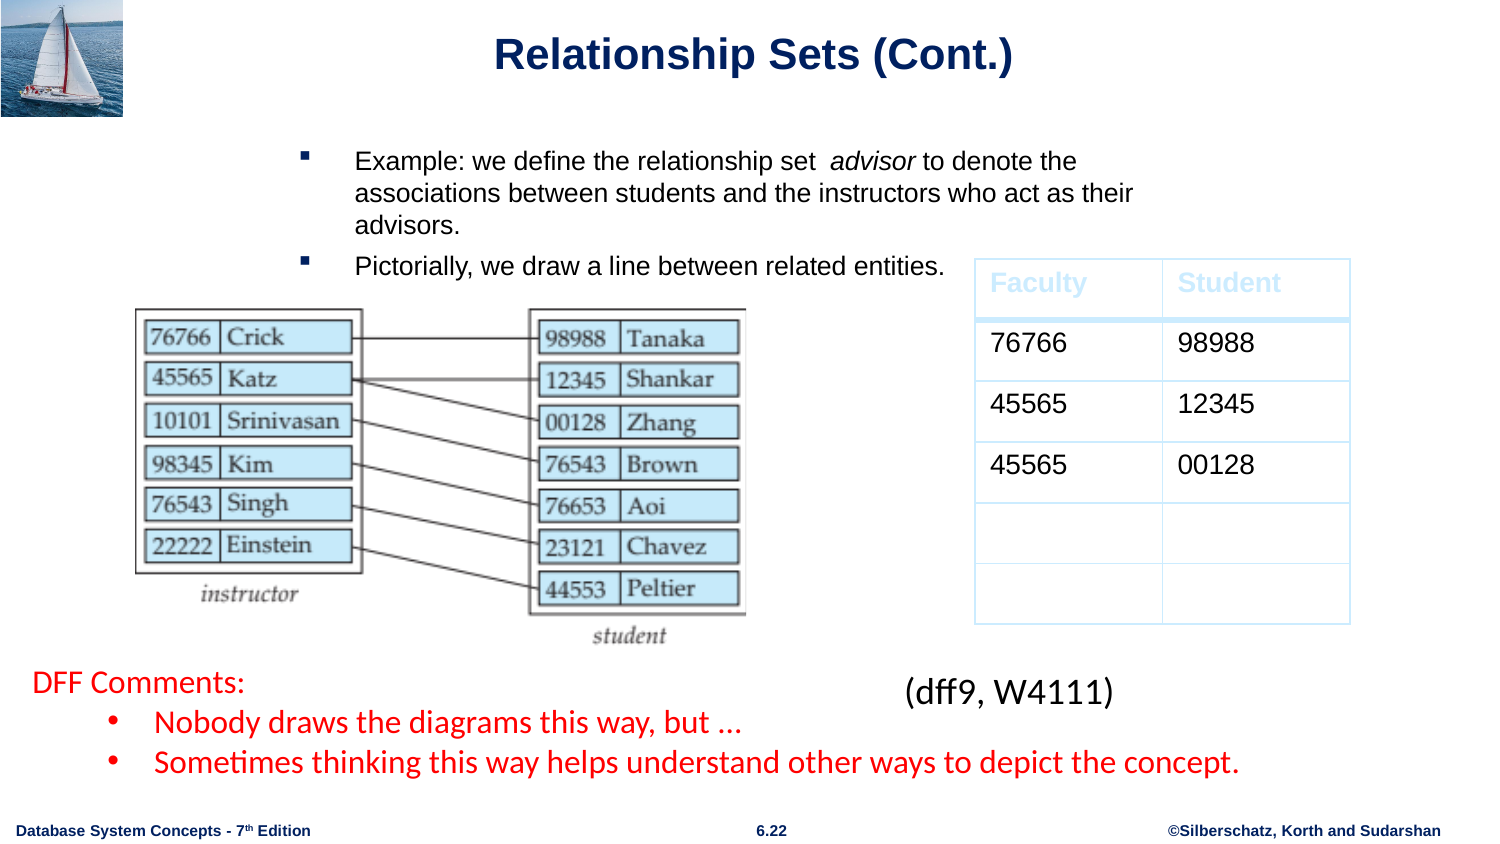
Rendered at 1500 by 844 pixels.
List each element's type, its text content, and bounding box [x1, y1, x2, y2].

table_cell 45565 [976, 382, 1162, 441]
table_cell 45565 [976, 443, 1162, 502]
table_header Faculty [976, 260, 1162, 317]
picture [0, 0, 123, 117]
table_cell [1163, 564, 1349, 623]
table_cell 12345 [1163, 382, 1349, 441]
picture [134, 307, 747, 647]
table_cell 98988 [1163, 323, 1349, 380]
text_box Example: we define the relationship set advisor to denote the associations between students and the instructors who act as their advisors. Pictorially, we draw a line between related entities. [283, 136, 1209, 336]
text_box (dff9, W4111) [889, 659, 1130, 719]
text_box DFF Comments: Nobody draws the diagrams this way, but ... Sometimes thinking this way helps understand other ways to depict the concept. [17, 652, 1451, 787]
table_cell 76766 [976, 323, 1162, 380]
table_cell [976, 504, 1162, 563]
table_cell [976, 564, 1162, 623]
table_cell 00128 [1163, 443, 1349, 502]
table_cell [1163, 504, 1349, 563]
title Relationship Sets (Cont.) [245, 10, 1263, 86]
table_header Student [1163, 260, 1349, 317]
